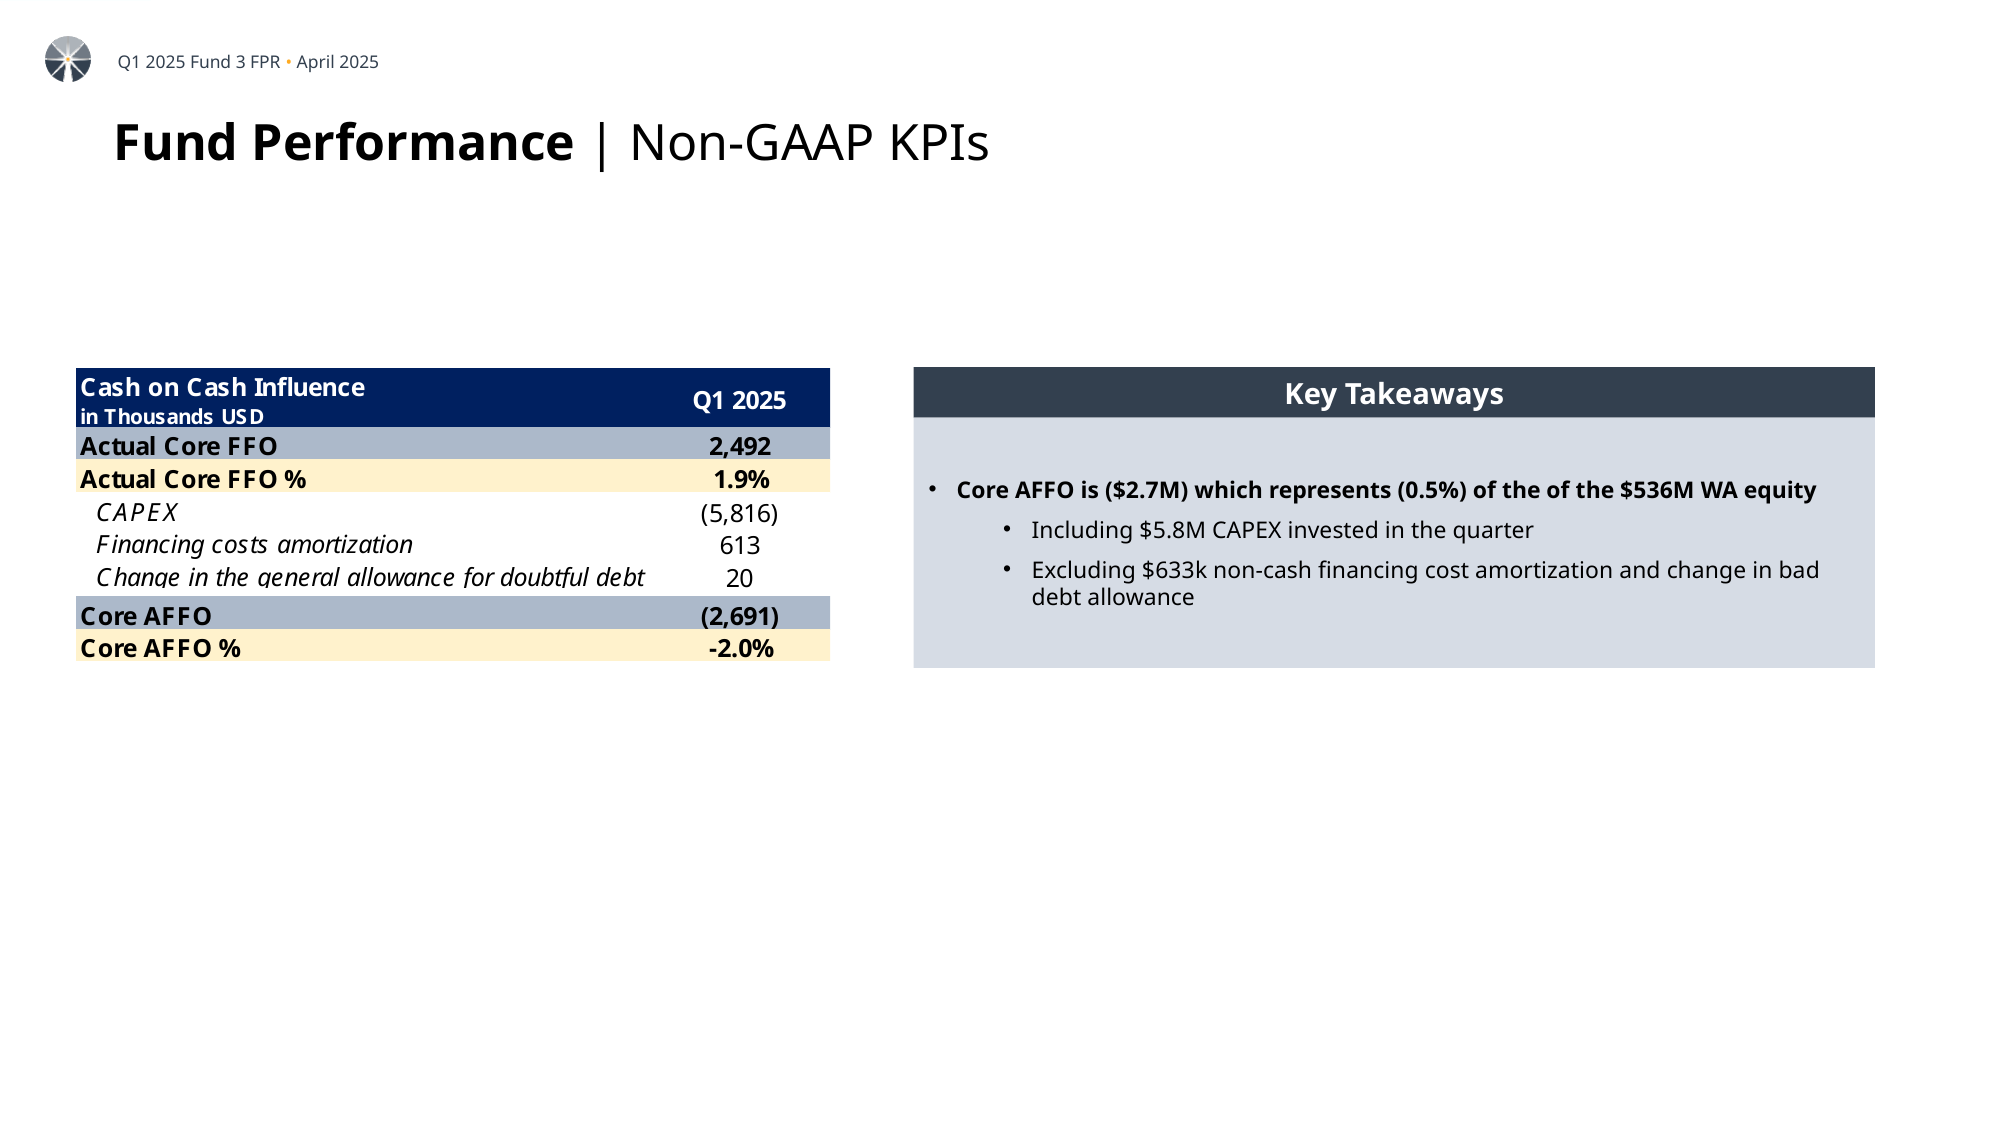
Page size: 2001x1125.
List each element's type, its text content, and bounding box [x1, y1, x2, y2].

text_box Core AFFO is ($2.7M) which represents (0.5%) of the of the $536M WA equity Including $5.8M CAPEX invested in the quarter Excluding $633k non-cash financing cost amortization and change in bad debt allowance [912, 416, 1877, 670]
picture [45, 36, 91, 82]
picture [74, 366, 832, 663]
text_box Fund Performance | Non-GAAP KPIs [114, 84, 1767, 197]
text_box Key Takeaways [912, 365, 1877, 416]
